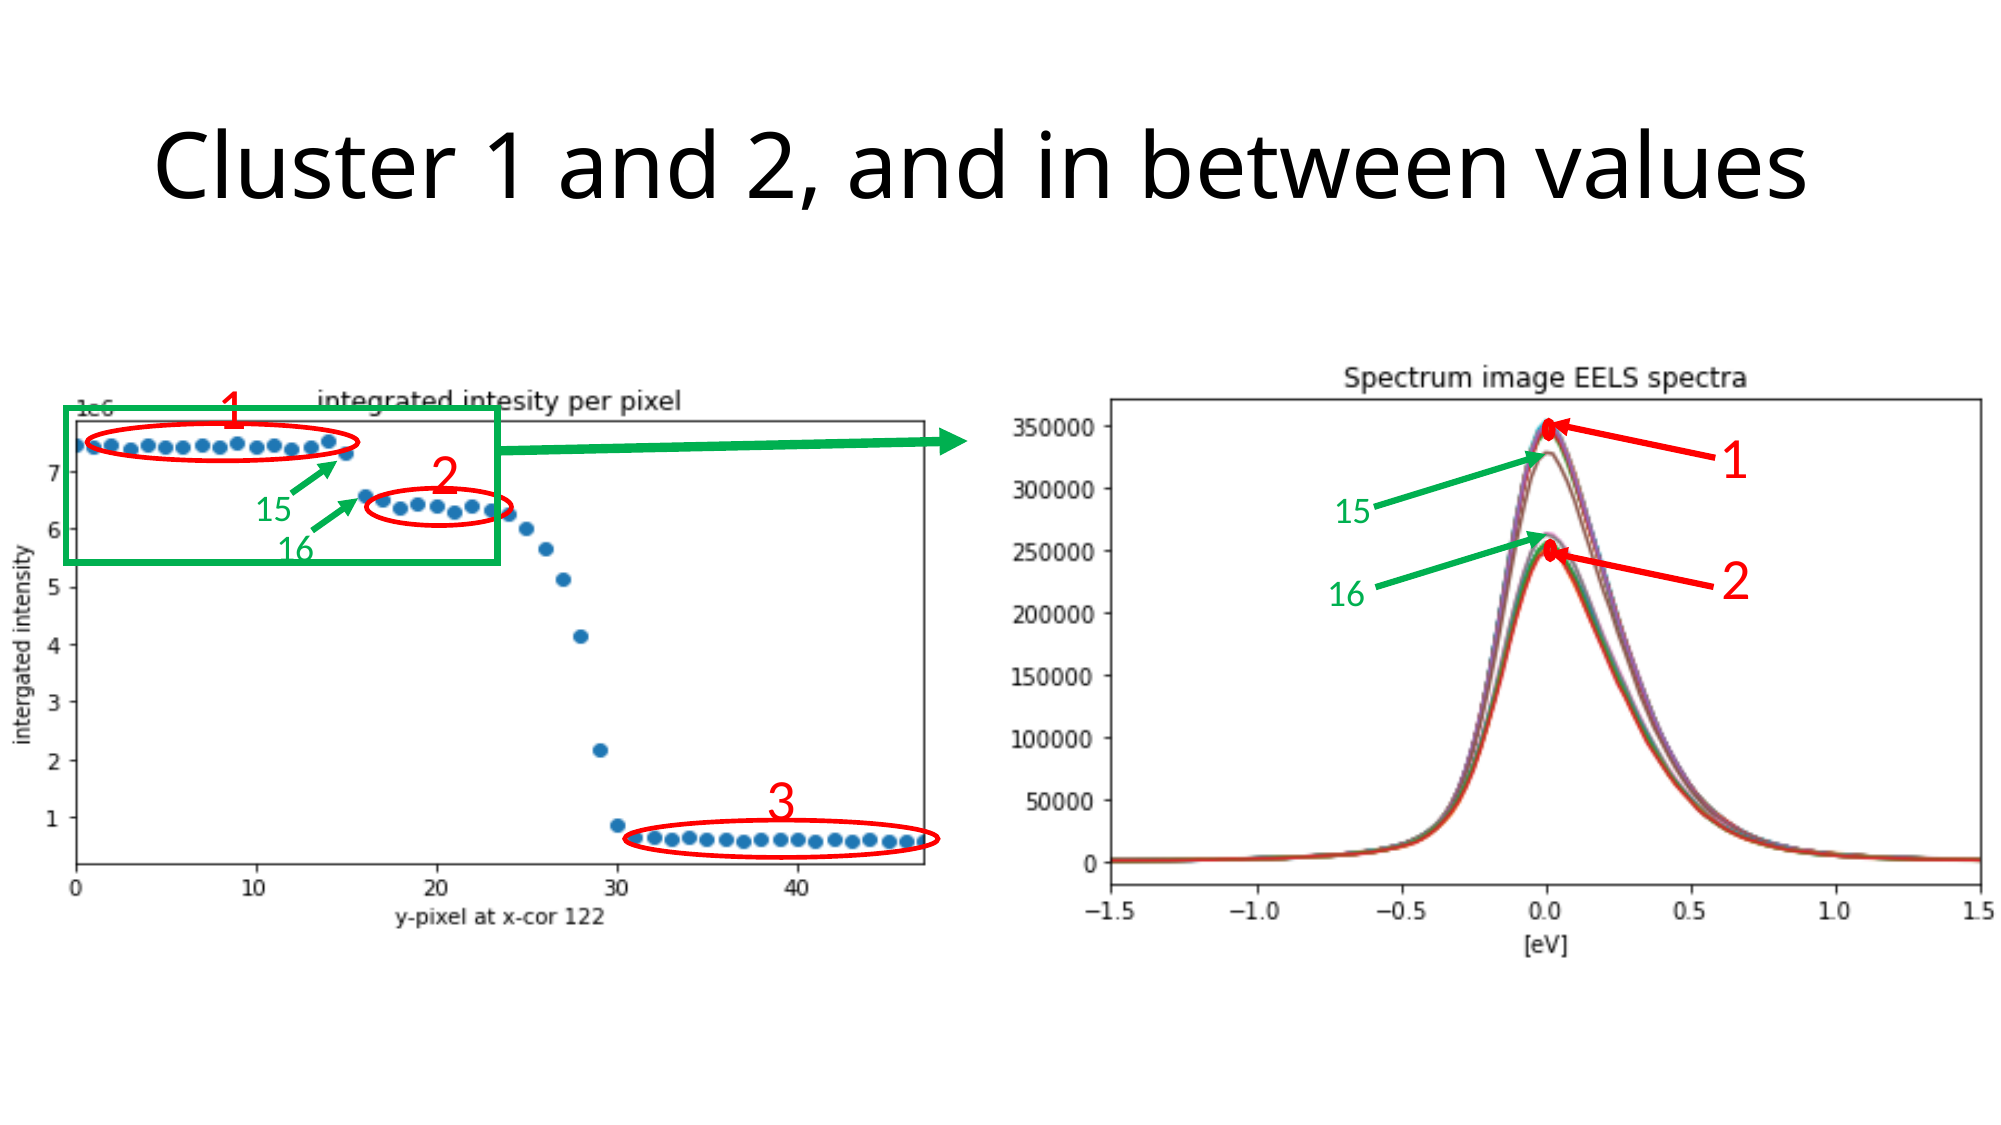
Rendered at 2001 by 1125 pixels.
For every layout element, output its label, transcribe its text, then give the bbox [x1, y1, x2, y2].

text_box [1548, 552, 1714, 587]
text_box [1373, 453, 1546, 507]
picture [995, 350, 2000, 969]
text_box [0, 363, 939, 941]
title Cluster 1 and 2, and in between values [137, 59, 1863, 278]
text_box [1550, 423, 1716, 458]
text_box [497, 440, 968, 451]
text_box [1375, 534, 1547, 588]
